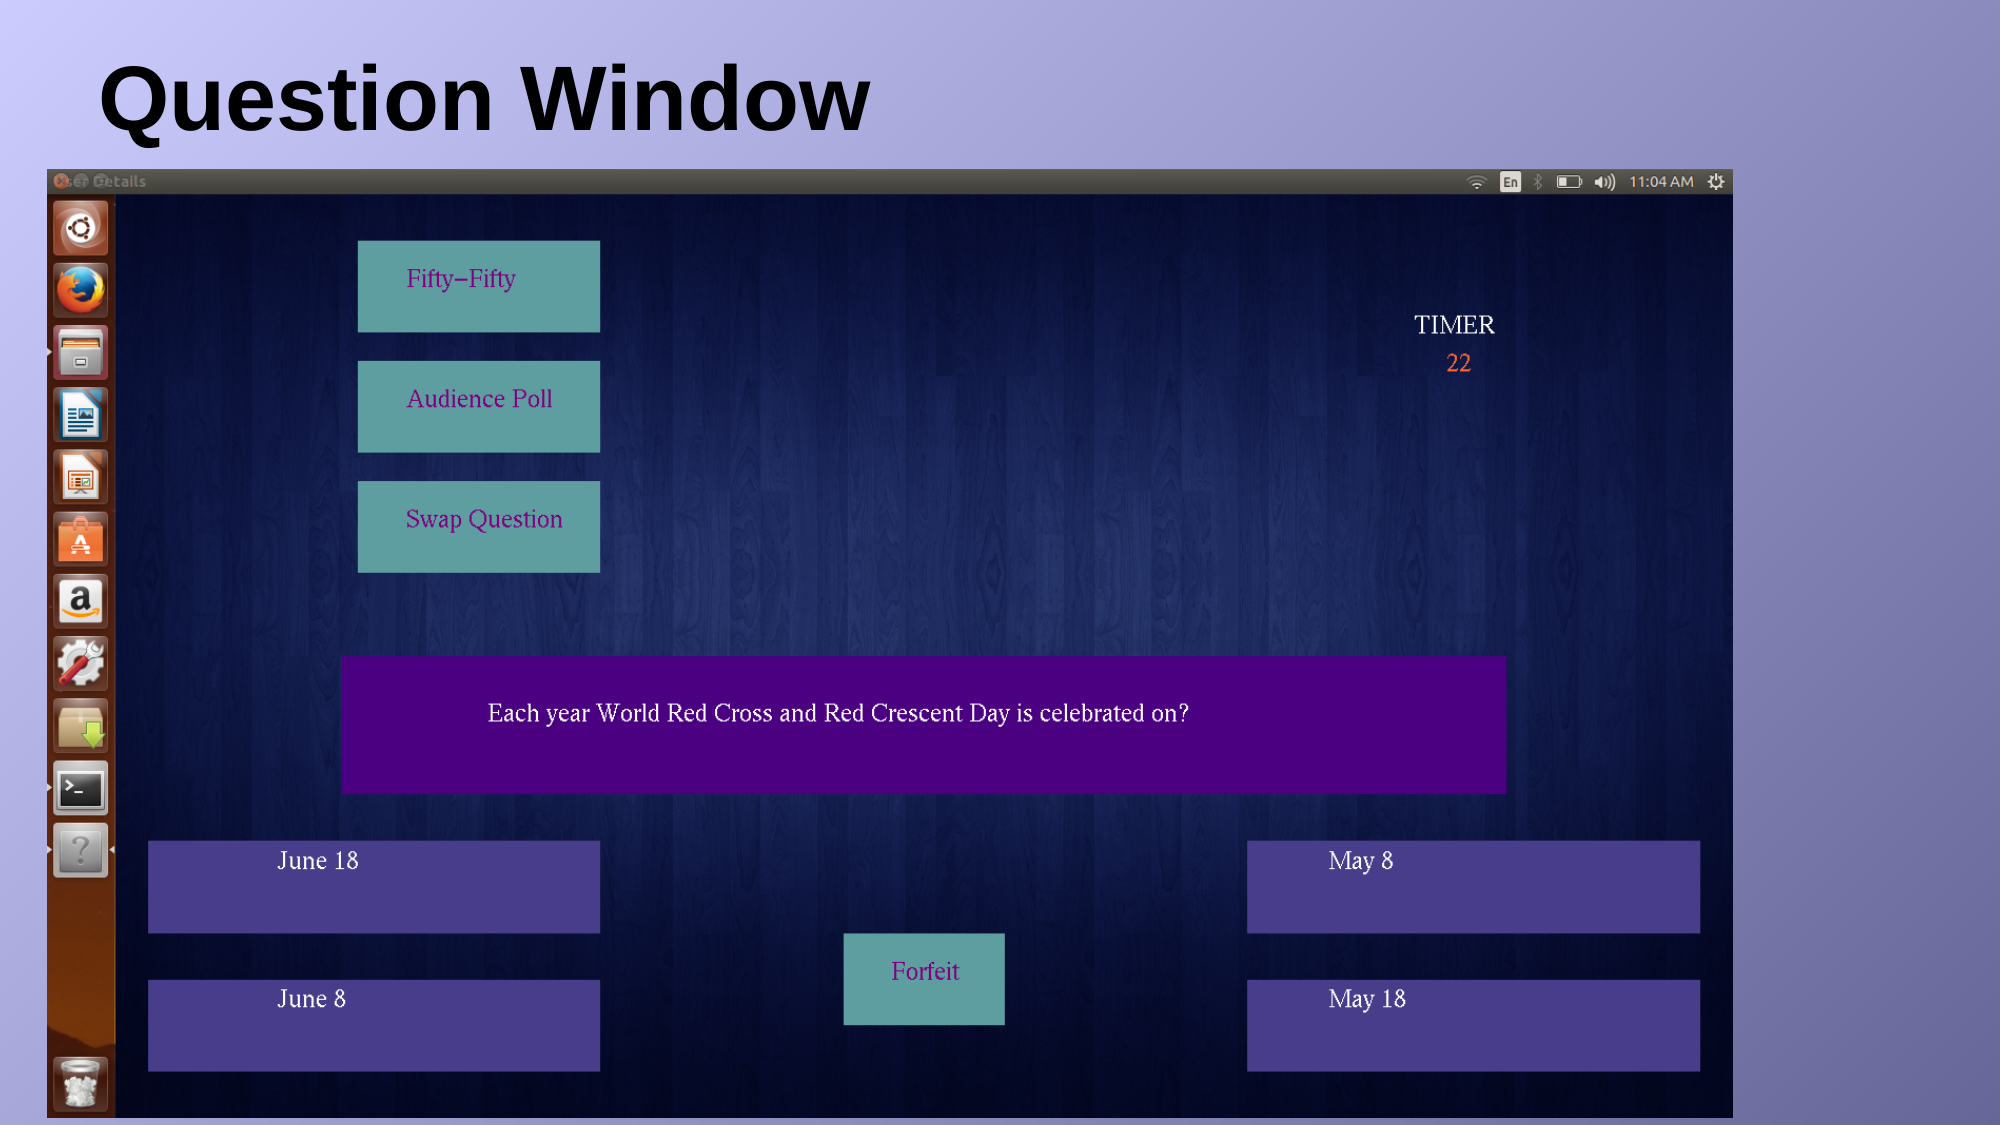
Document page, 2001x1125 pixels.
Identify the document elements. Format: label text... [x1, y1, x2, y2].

title Question Window [83, 0, 1883, 188]
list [47, 169, 1733, 1118]
